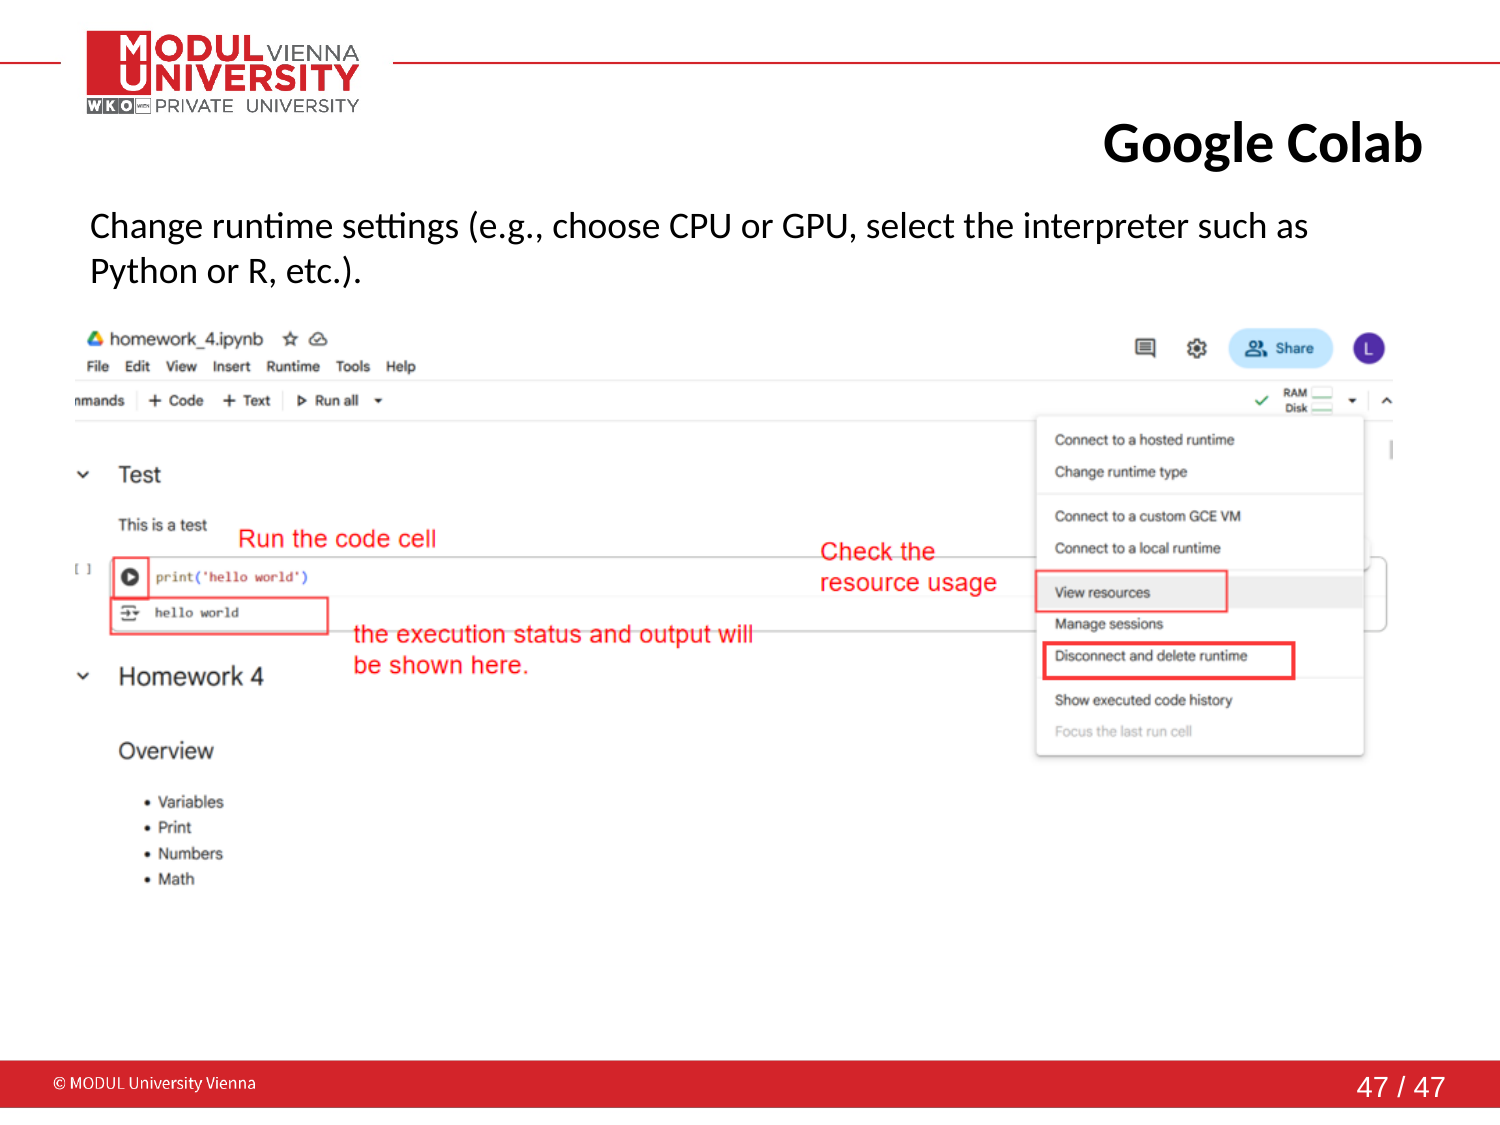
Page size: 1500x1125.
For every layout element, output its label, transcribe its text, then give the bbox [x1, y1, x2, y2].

title Google Colab [51, 45, 1439, 233]
picture [0, 0, 1500, 1125]
list Change runtime settings (e.g., choose CPU or GPU, select the interpreter such as Python or R, etc.). [75, 185, 1425, 470]
